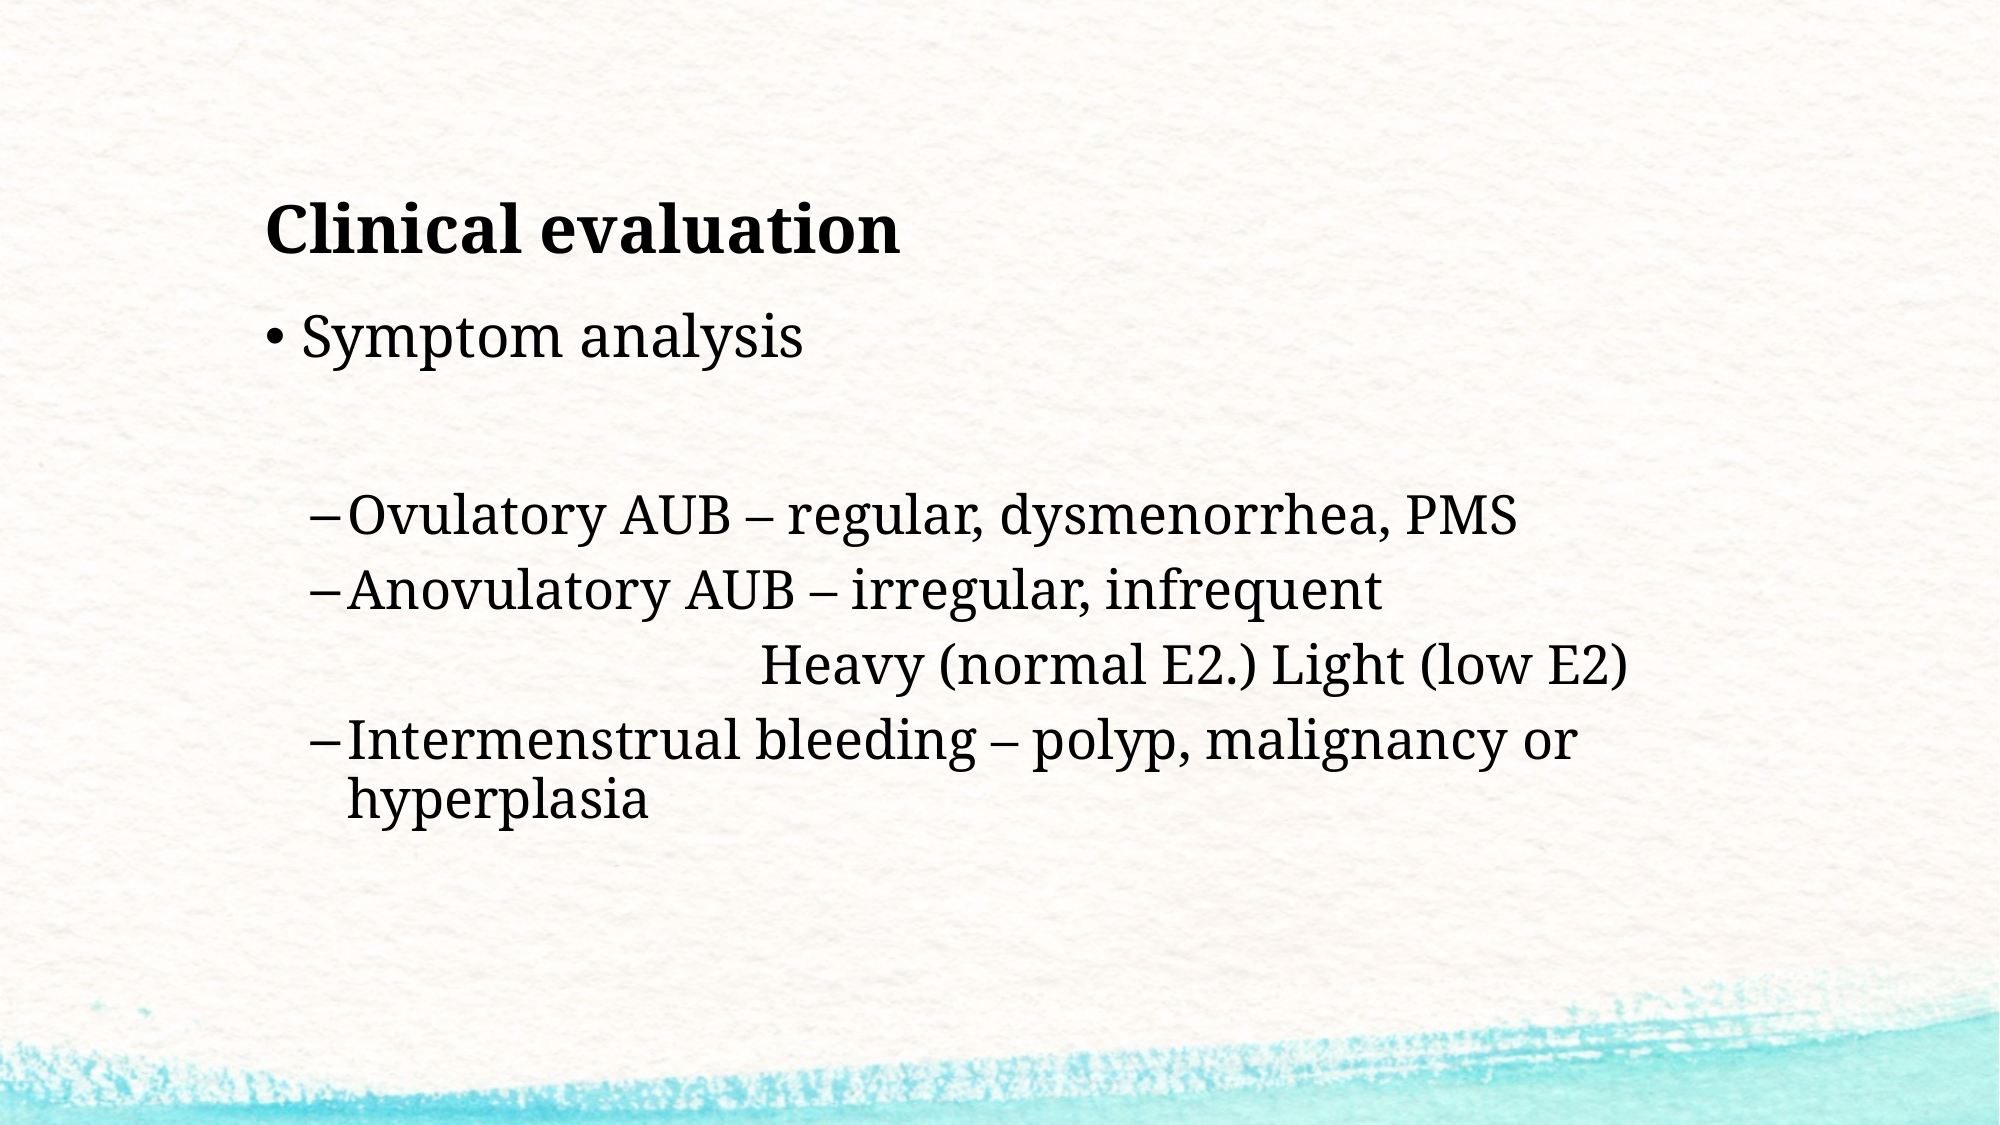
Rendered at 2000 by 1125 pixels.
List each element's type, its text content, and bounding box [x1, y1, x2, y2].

list Symptom analysis Ovulatory AUB – regular, dysmenorrhea, PMS Anovulatory AUB – irregular, infrequent Heavy (normal E2.) Light (low E2) Intermenstrual bleeding – polyp, malignancy or hyperplasia [249, 299, 1825, 988]
picture [0, 0, 2000, 1125]
title Clinical evaluation [249, 87, 1825, 275]
